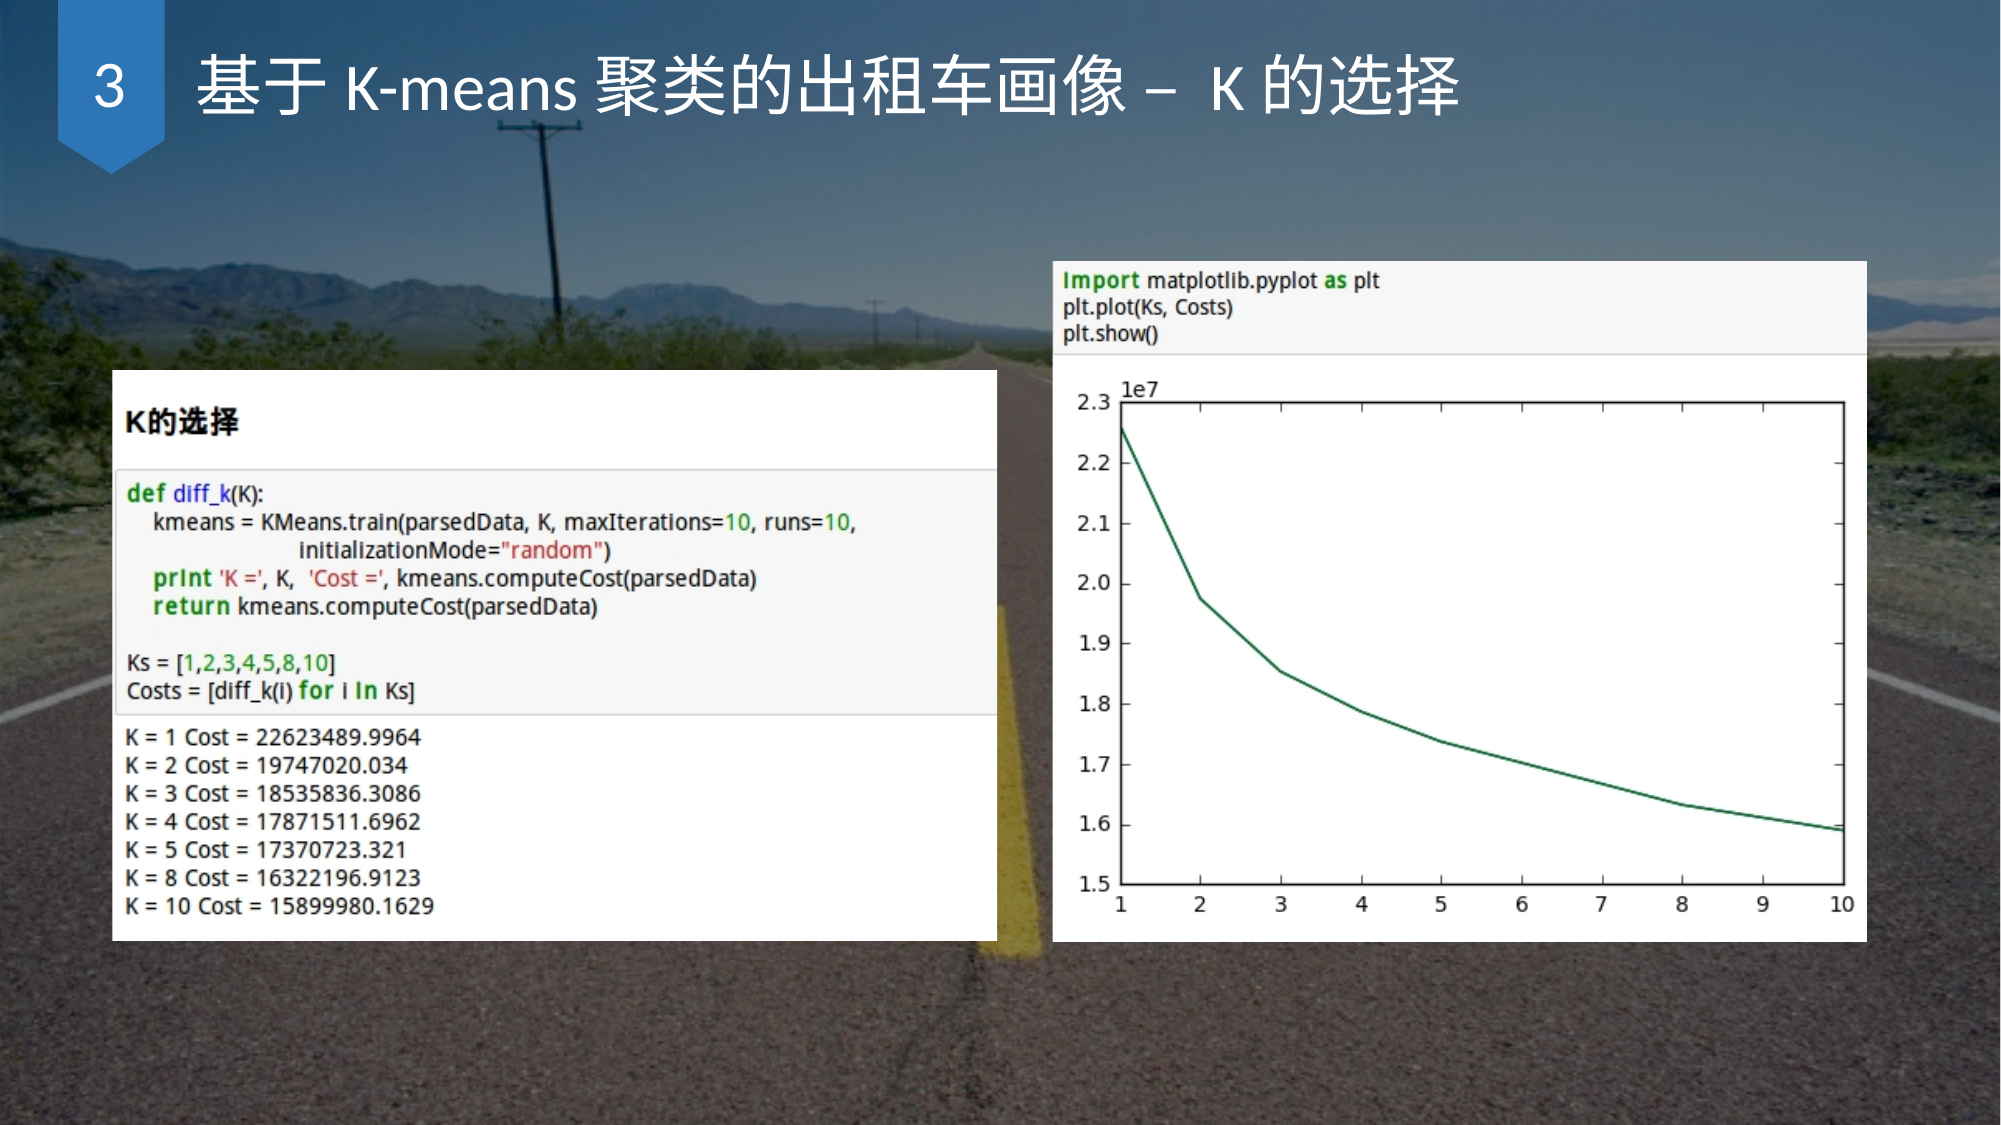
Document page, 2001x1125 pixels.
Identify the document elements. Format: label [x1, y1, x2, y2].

picture [0, 0, 2001, 1125]
text_box [58, 0, 1814, 175]
